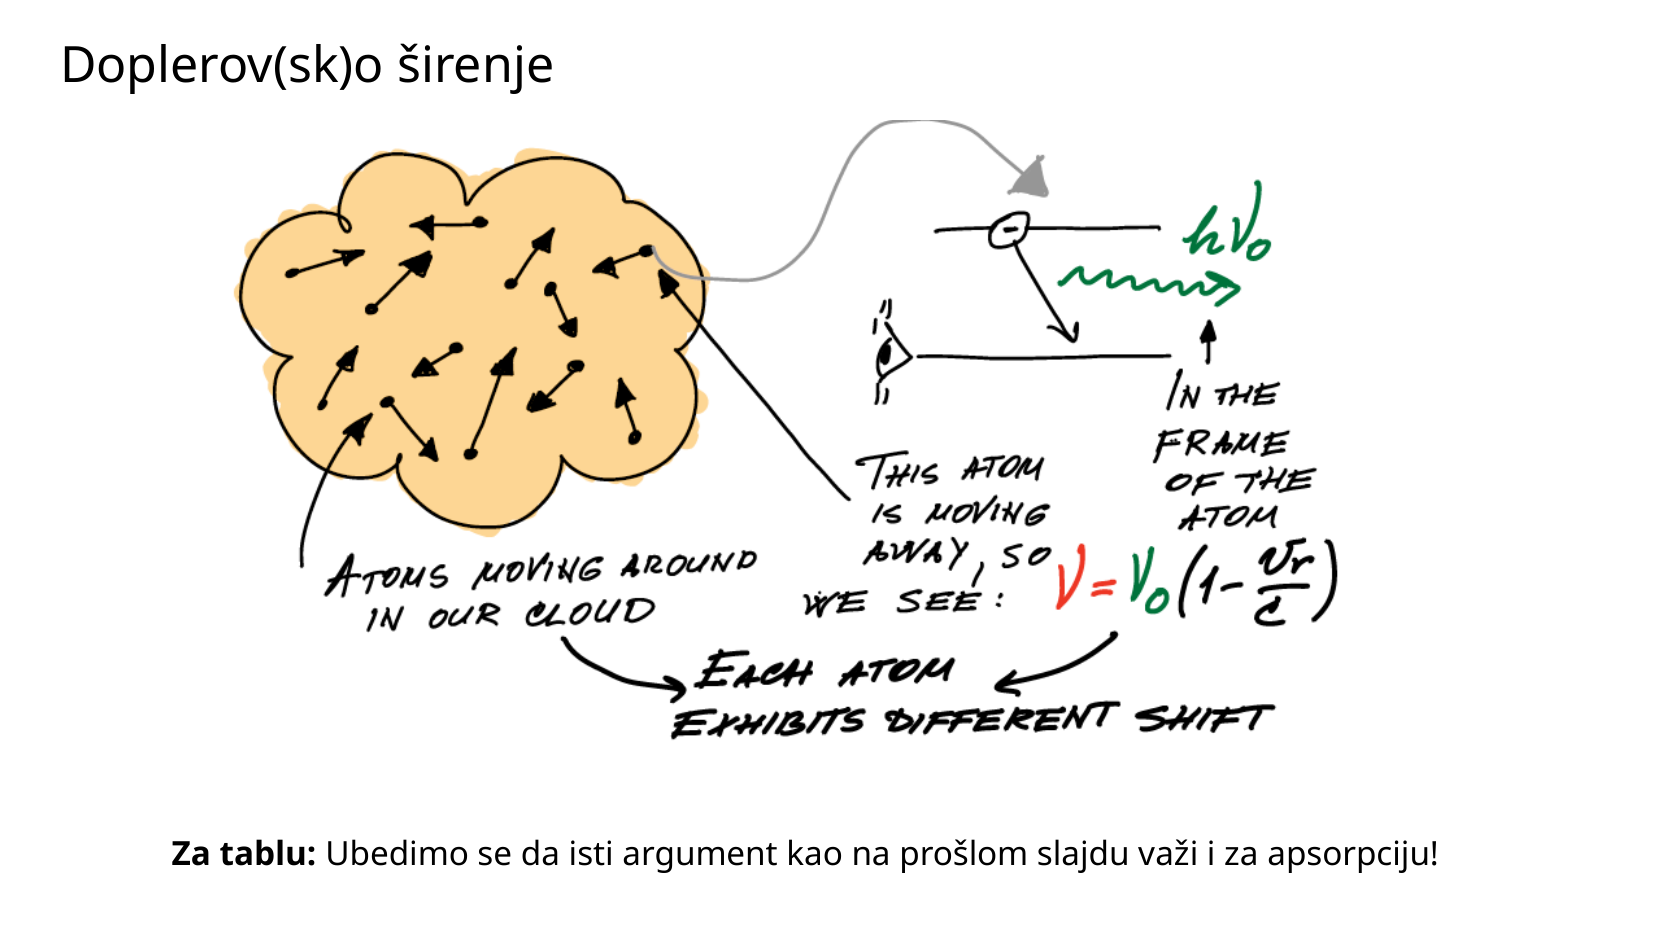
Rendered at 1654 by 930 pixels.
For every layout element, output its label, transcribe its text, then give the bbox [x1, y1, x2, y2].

text_box Za tablu: Ubedimo se da isti argument kao na prošlom slajdu važi i za apsorpciju! [156, 824, 1456, 880]
title Doplerov(sk)o širenje [59, 0, 1648, 141]
picture [224, 119, 1389, 765]
